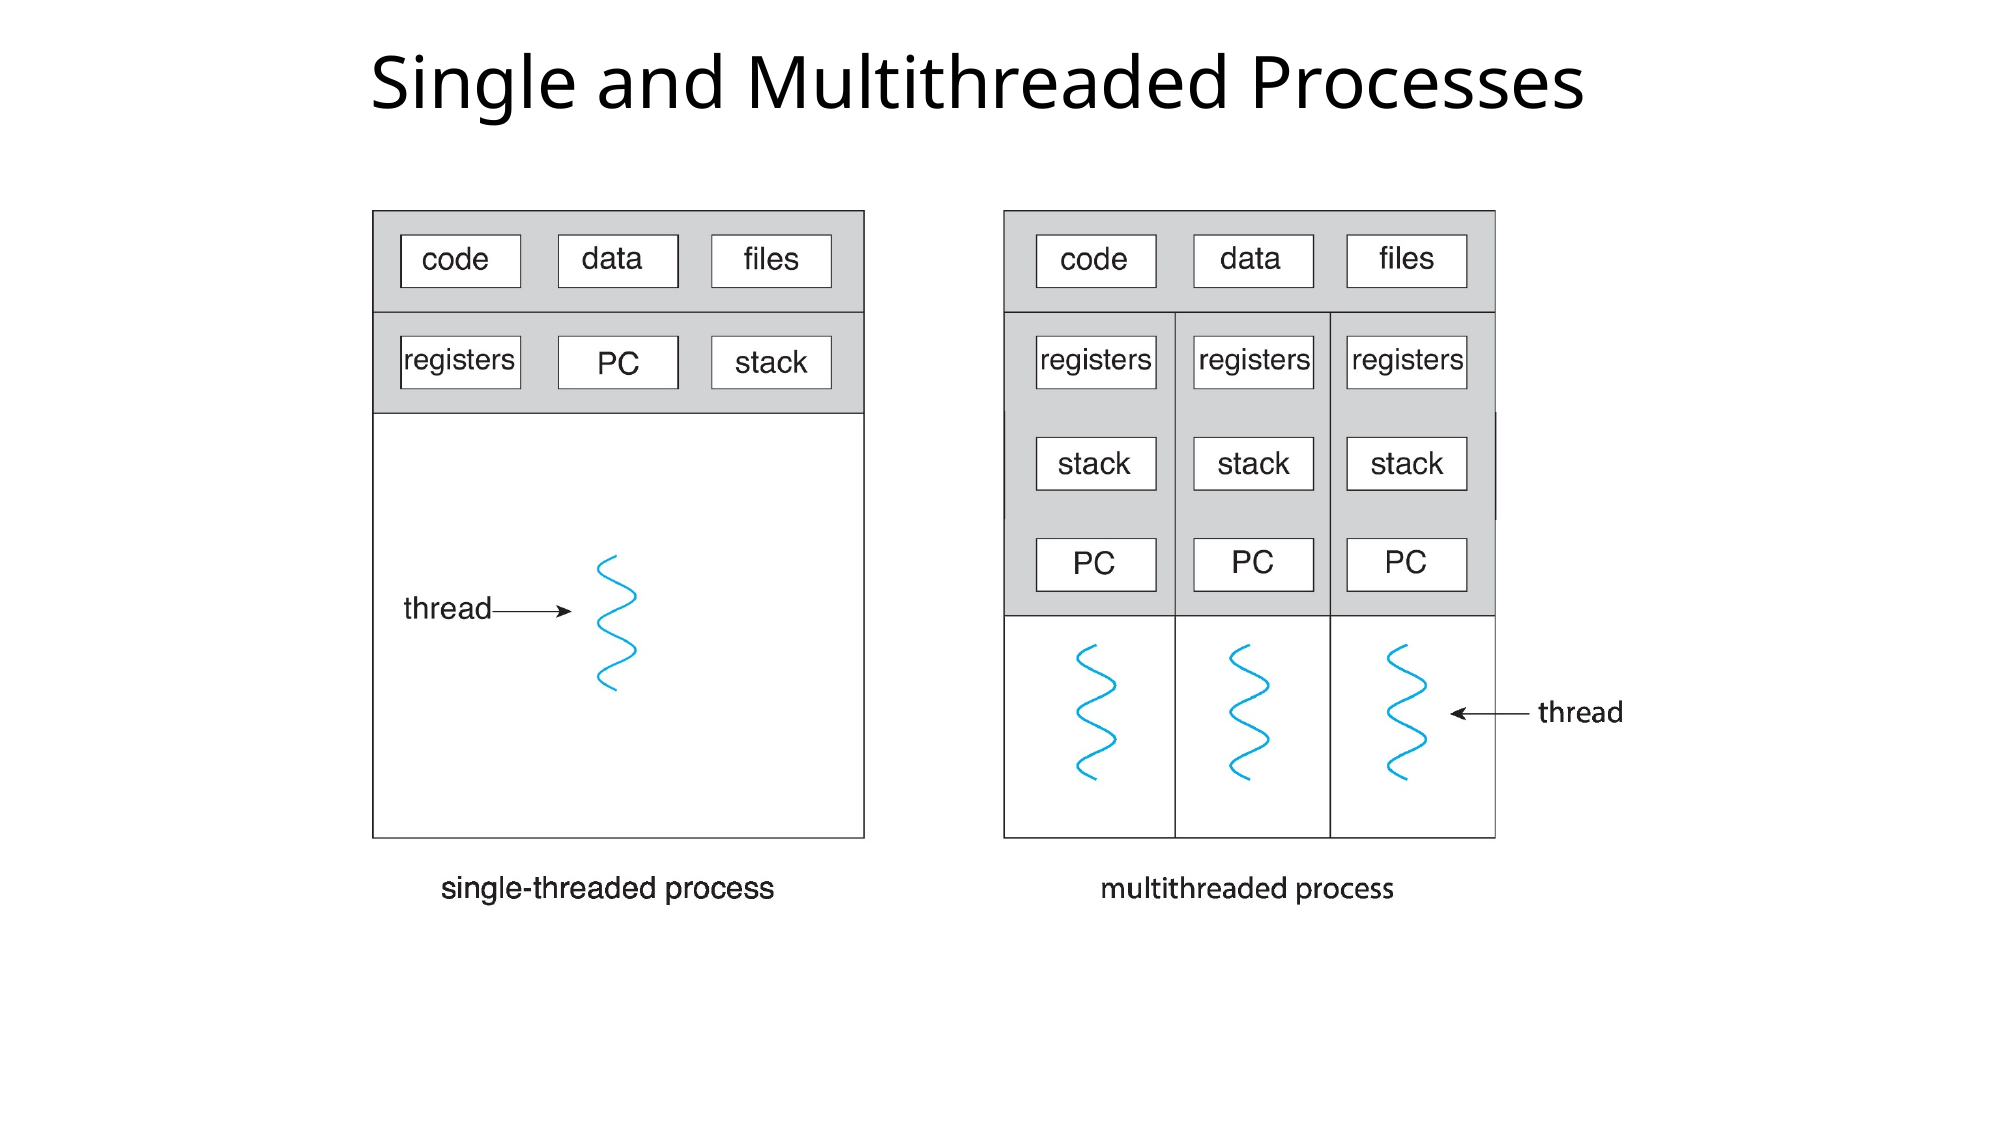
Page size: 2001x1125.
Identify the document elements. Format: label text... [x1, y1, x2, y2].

picture [372, 209, 1625, 914]
title Single and Multithreaded Processes [355, 37, 1750, 132]
